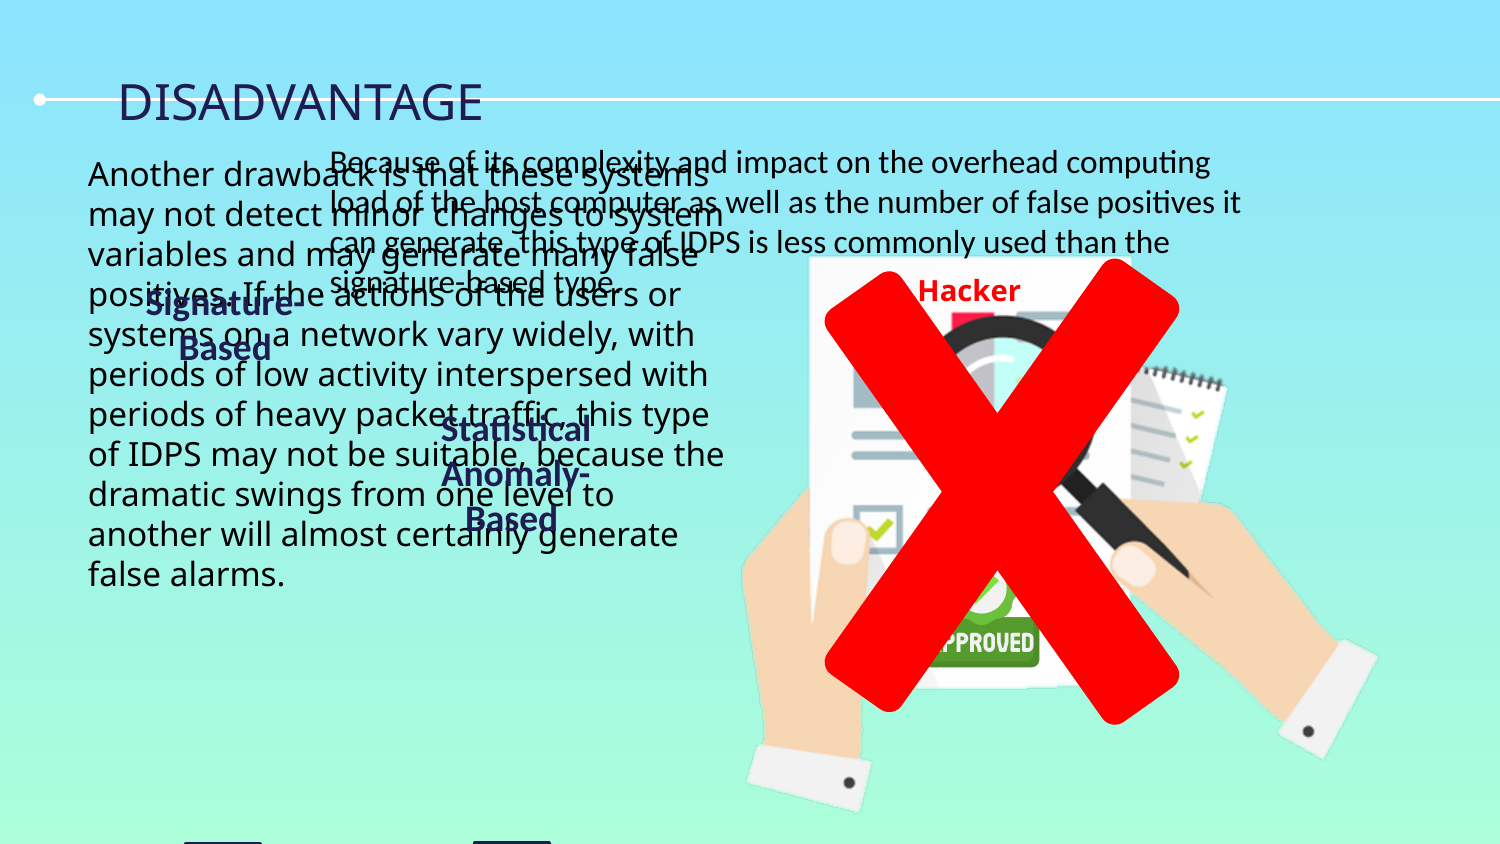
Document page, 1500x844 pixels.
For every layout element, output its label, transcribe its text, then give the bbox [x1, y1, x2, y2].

title DISADVANTAGE [102, 55, 1101, 138]
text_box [956, 231, 1048, 752]
text_box Another drawback is that these systems may not detect minor changes to system variables and may generate many false positives. If the actions of the users or systems on a network vary widely, with periods of low activity interspersed with periods of heavy packet traffic, this type of IDPS may not be suitable, because the dramatic swings from one level to another will almost certainly generate false alarms. [72, 138, 526, 742]
text_box Signature-Based [104, 263, 314, 352]
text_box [531, 160, 1398, 824]
text_box Because of its complexity and impact on the overhead computing load of the host computer as well as the number of false positives it can generate, this type of IDPS is less commonly used than the signature-based type. [314, 125, 1265, 729]
